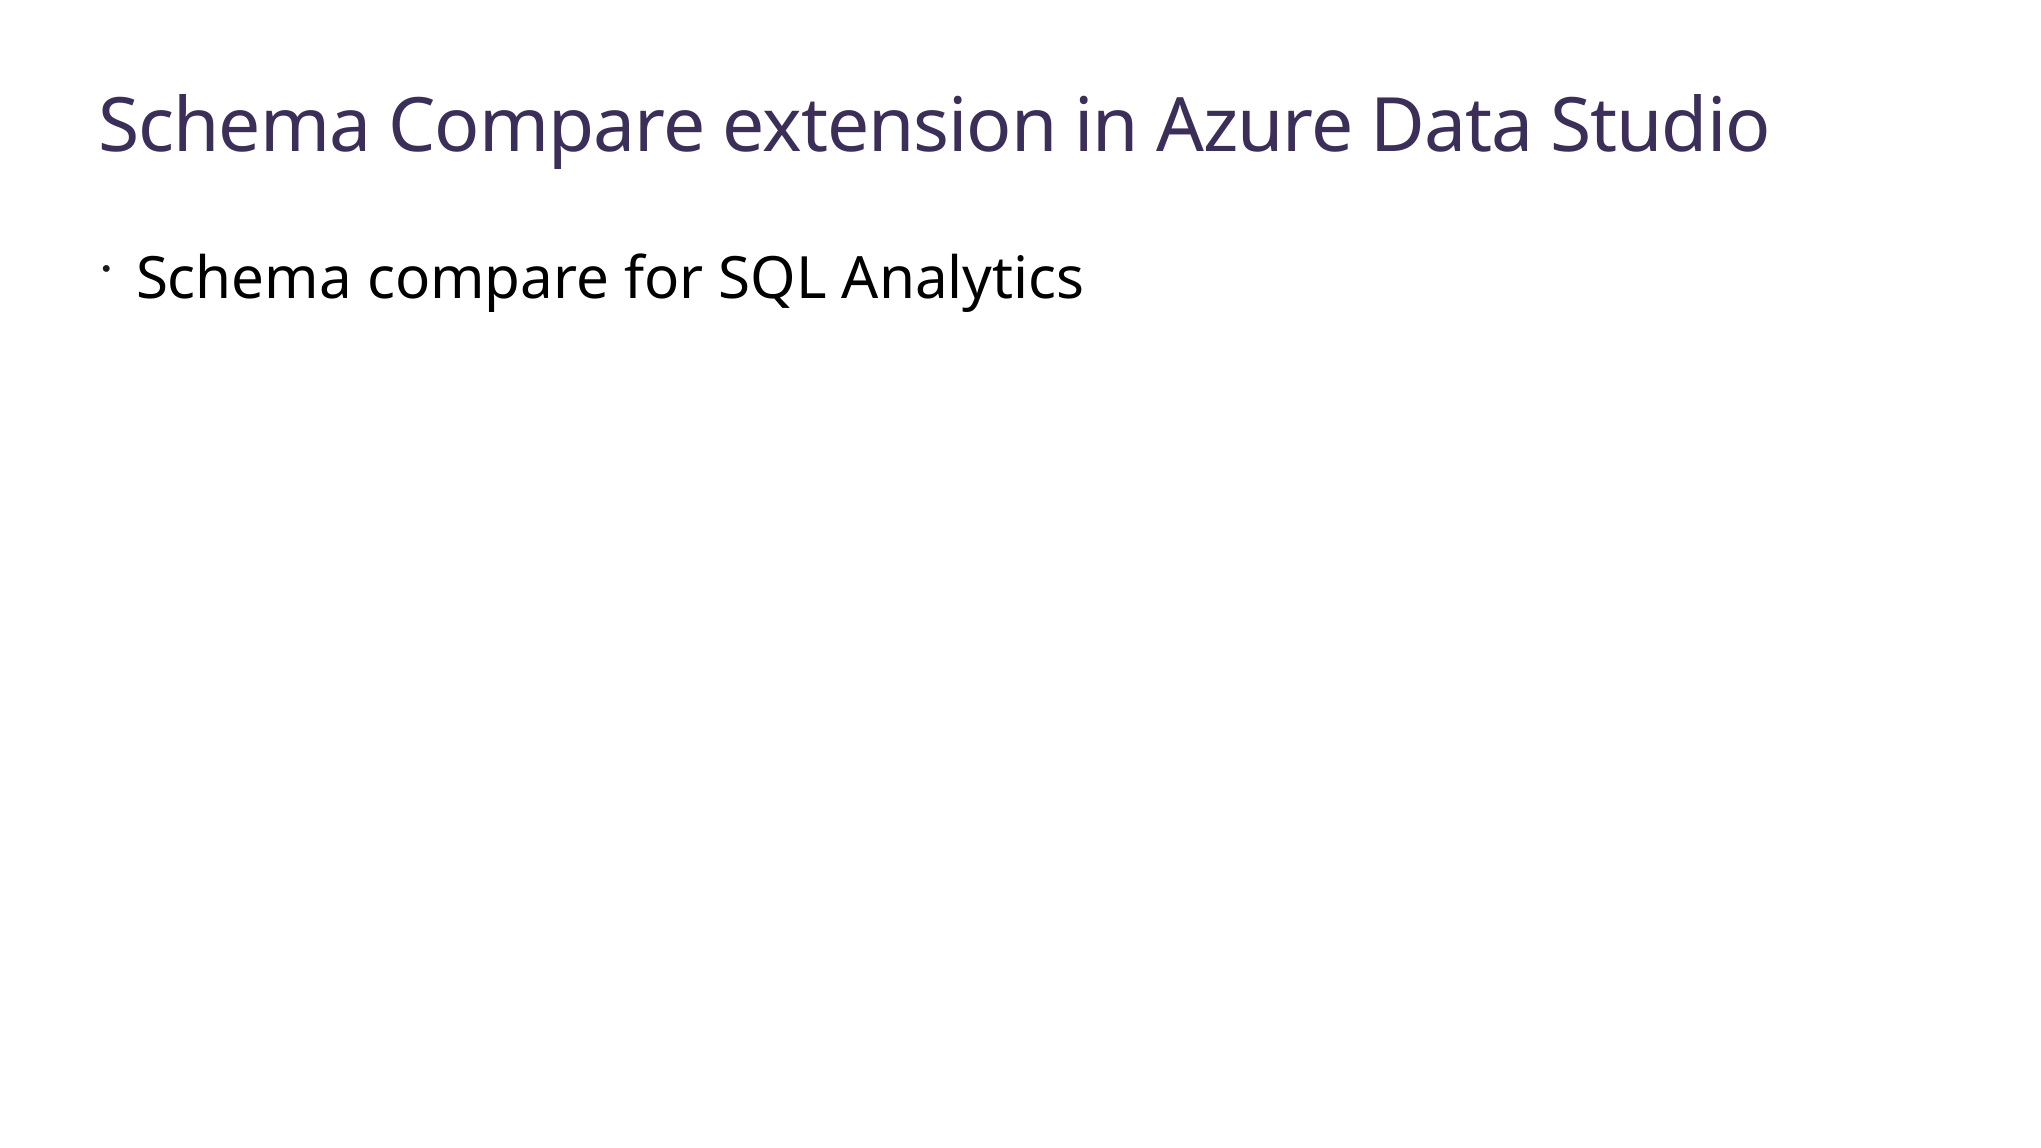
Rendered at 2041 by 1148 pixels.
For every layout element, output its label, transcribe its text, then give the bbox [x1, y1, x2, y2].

title Schema Compare extension in Azure Data Studio [98, 76, 1943, 170]
list Schema compare for SQL Analytics [97, 240, 1942, 311]
